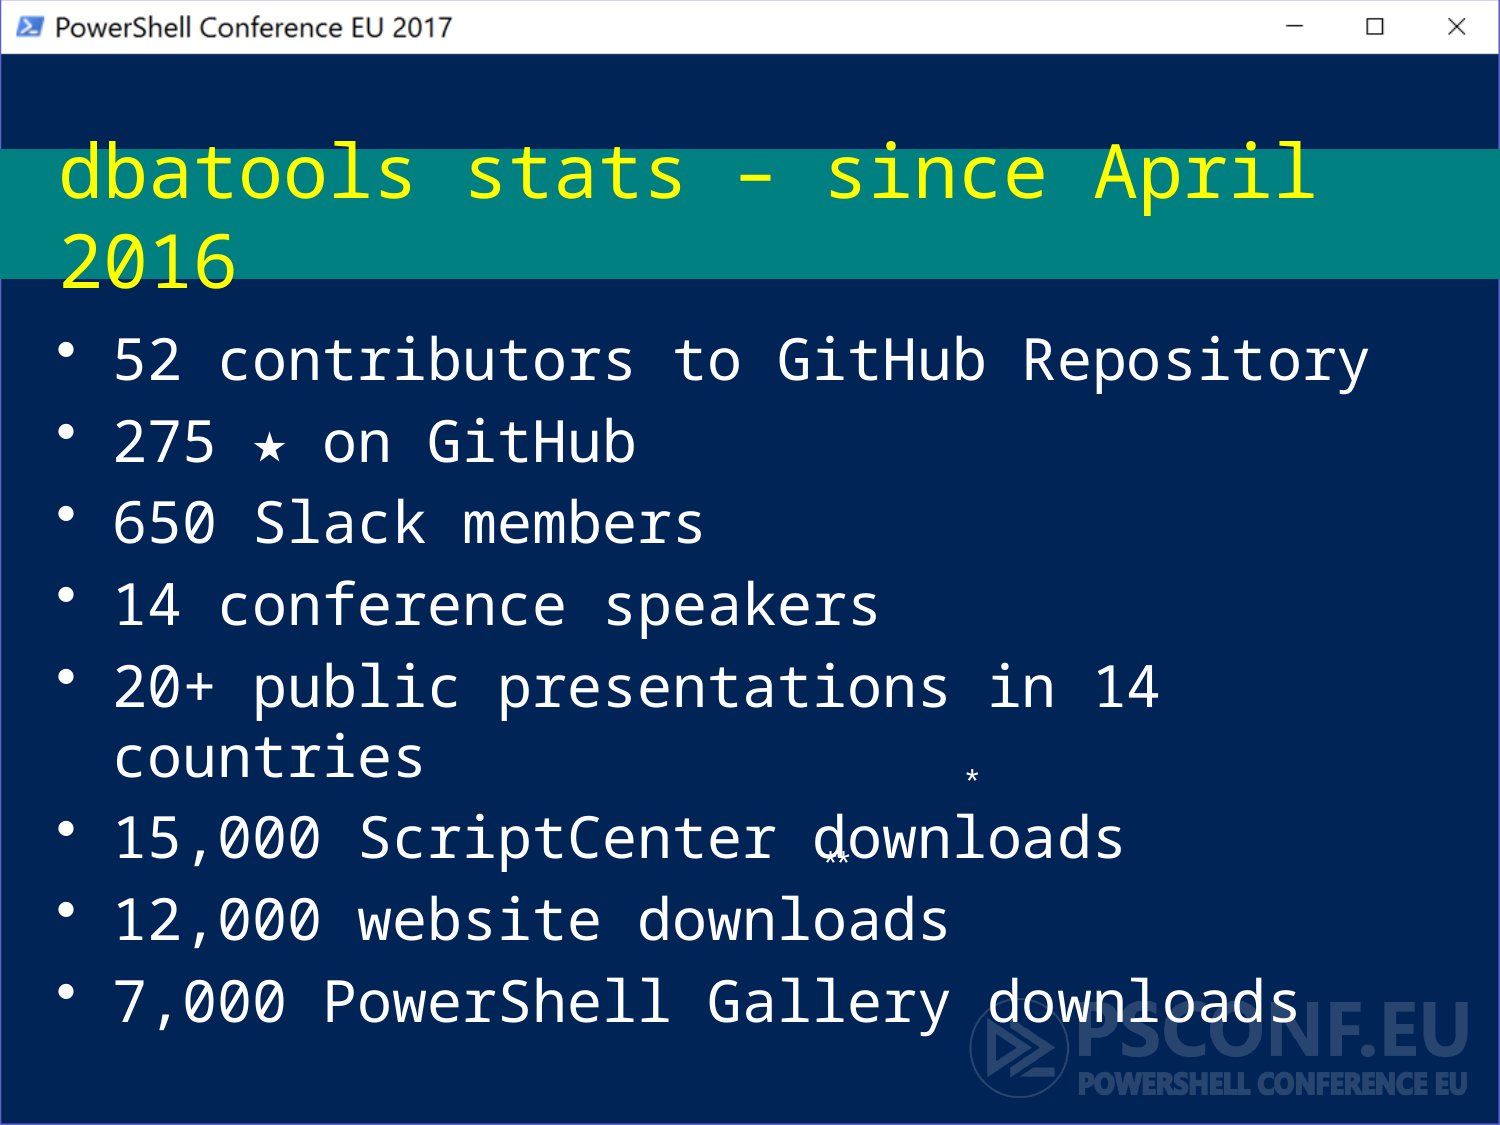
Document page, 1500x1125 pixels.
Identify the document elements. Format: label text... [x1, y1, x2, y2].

text_box * [951, 751, 994, 807]
list 52 contributors to GitHub Repository 275 ★ on GitHub 650 Slack members 14 conference speakers 20+ public presentations in 14 countries 15,000 ScriptCenter downloads 12,000 website downloads 7,000 PowerShell Gallery downloads [41, 314, 1459, 1035]
picture [0, 279, 1500, 1125]
picture [0, 0, 1500, 149]
text_box ** [809, 834, 866, 889]
title dbatools stats – since April 2016 [0, 149, 1500, 279]
